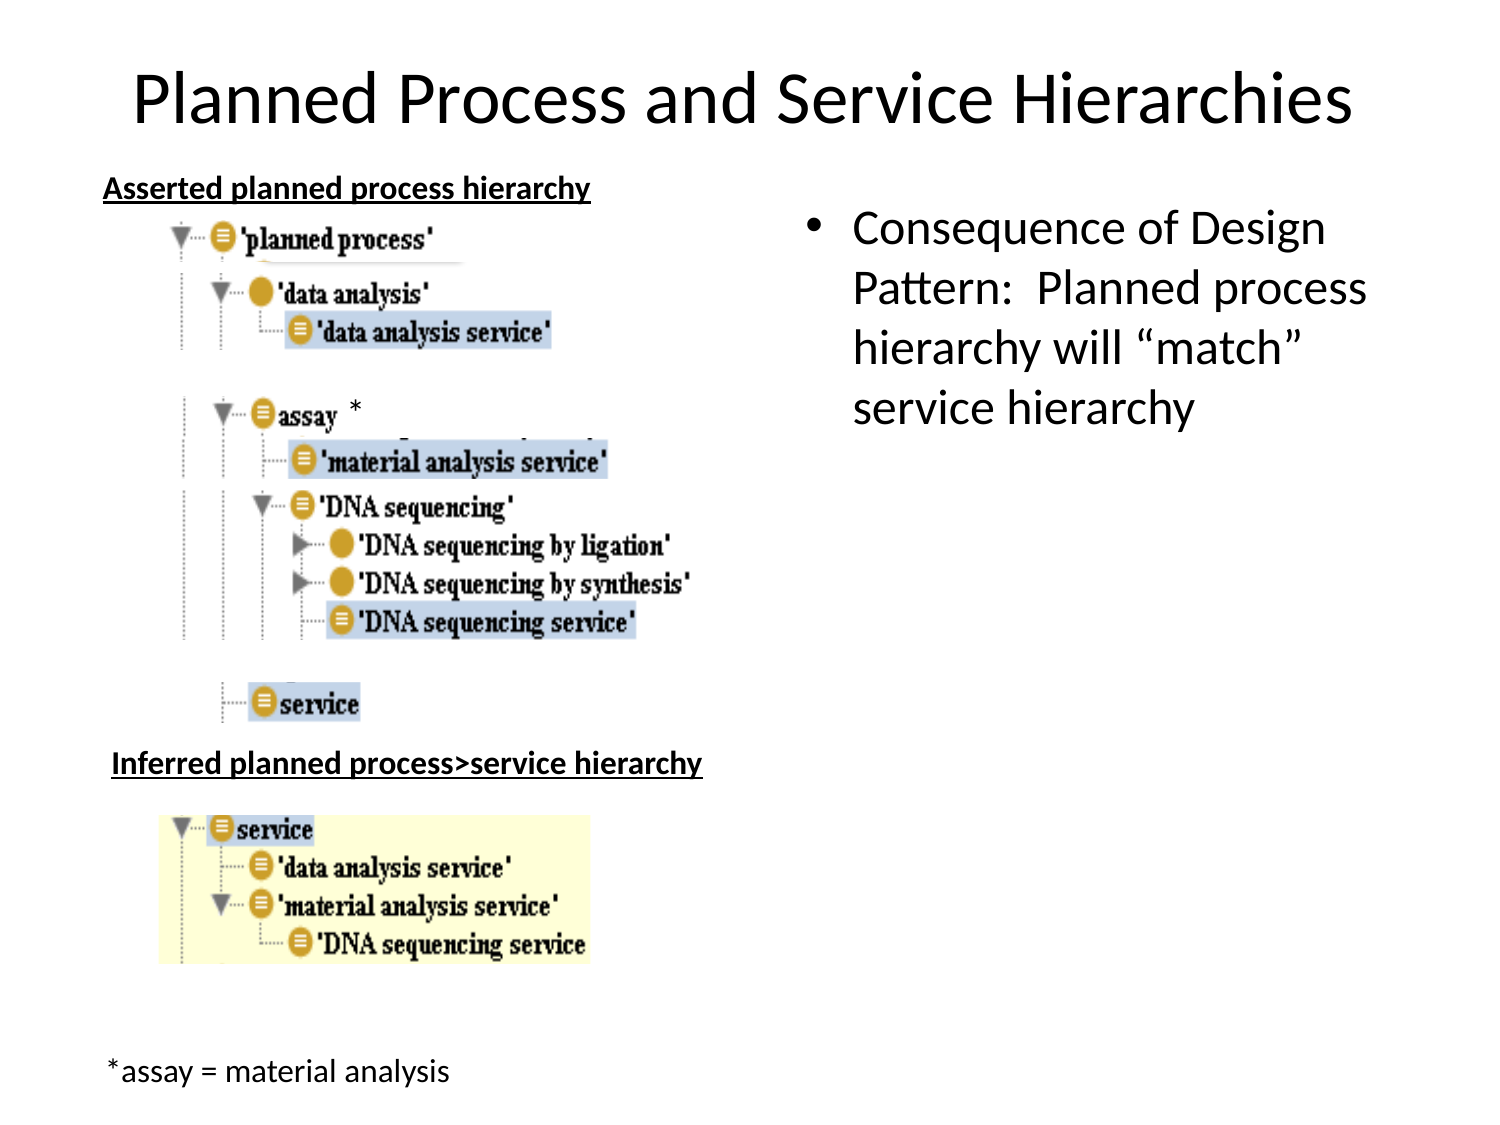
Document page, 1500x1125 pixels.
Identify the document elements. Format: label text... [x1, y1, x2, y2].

text_box Planned Process and Service Hierarchies [14, 0, 1473, 187]
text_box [87, 158, 976, 964]
text_box Consequence of Design Pattern: Planned process hierarchy will “match” service hierarchy [980, 186, 1394, 661]
text_box *assay = material analysis [89, 1041, 466, 1097]
